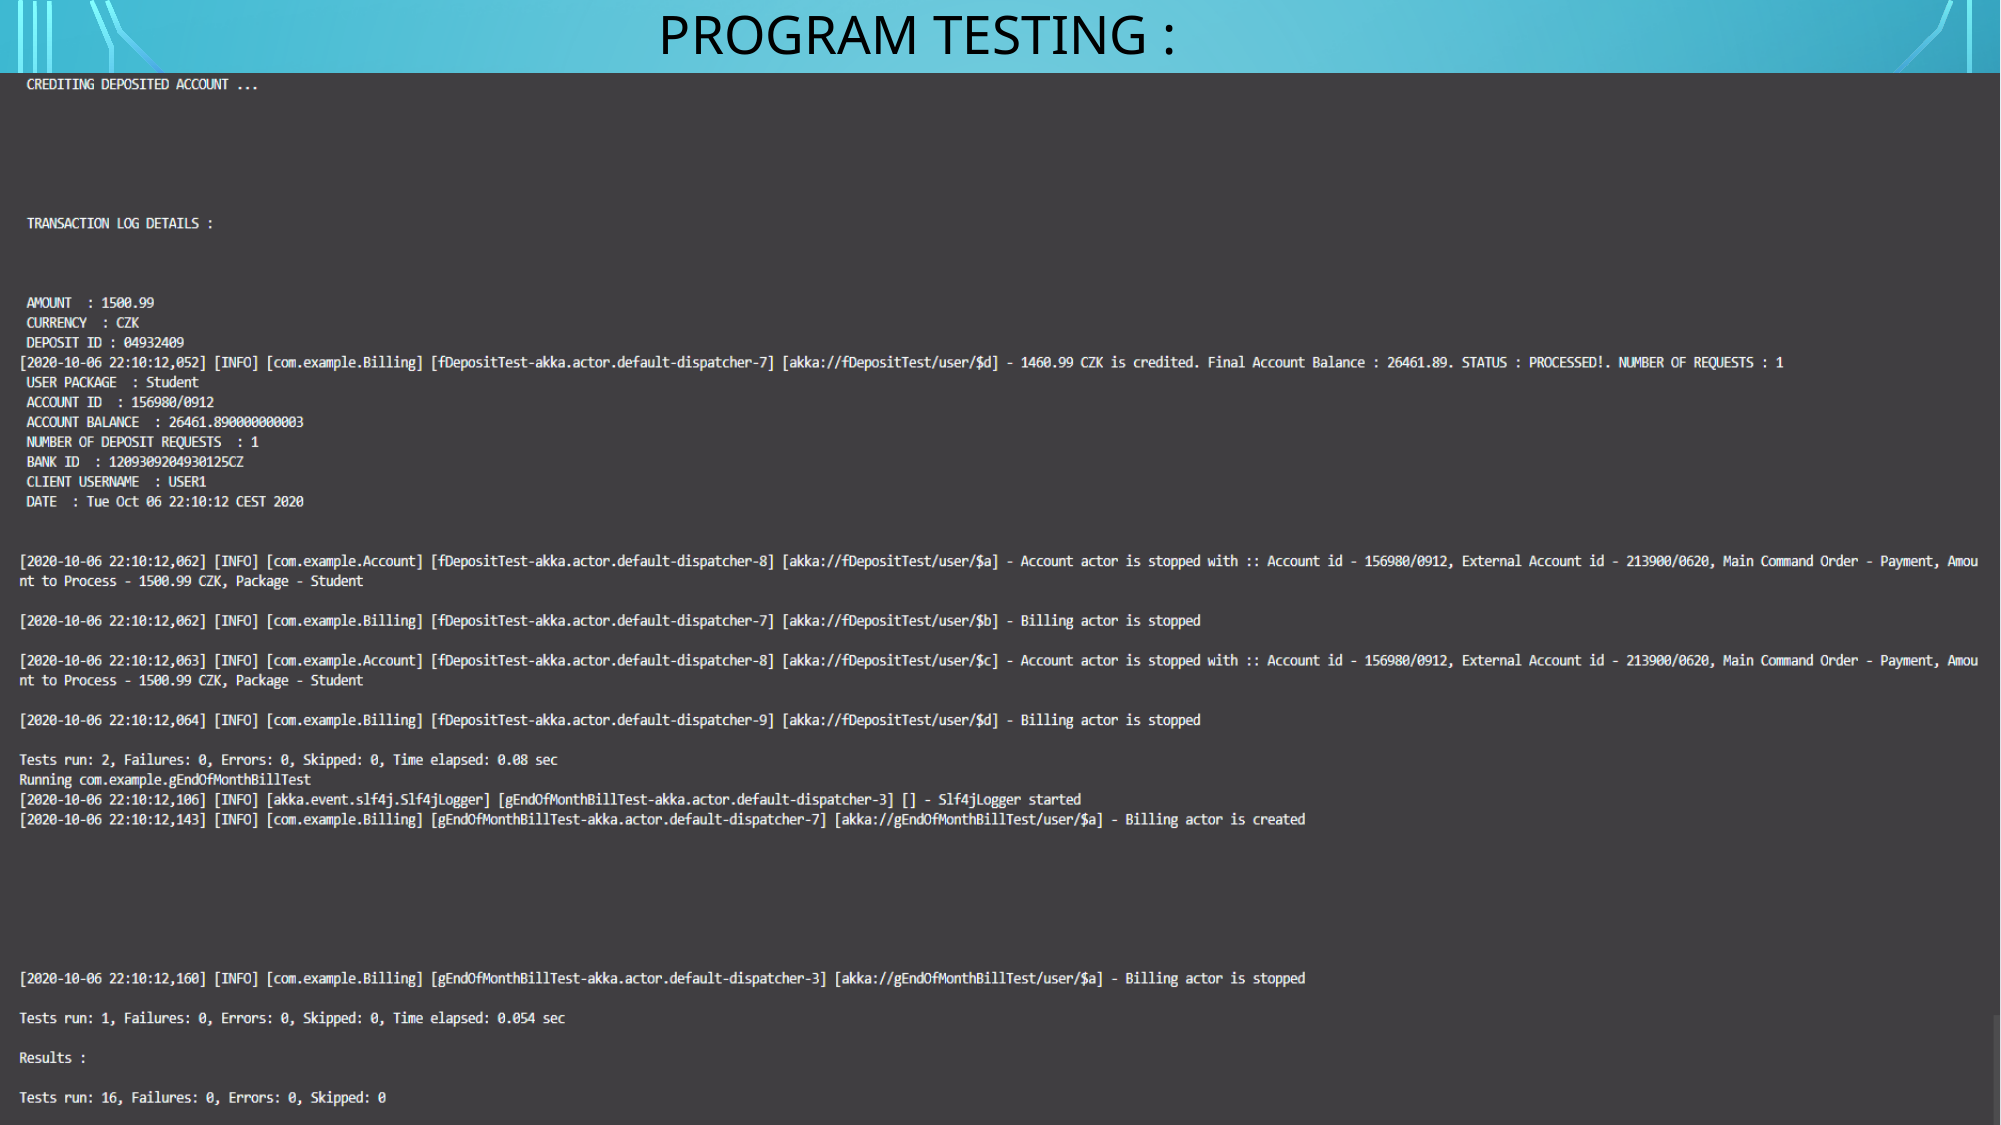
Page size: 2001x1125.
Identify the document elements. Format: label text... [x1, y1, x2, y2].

title Program testing : [643, 0, 1255, 73]
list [0, 73, 2000, 1125]
